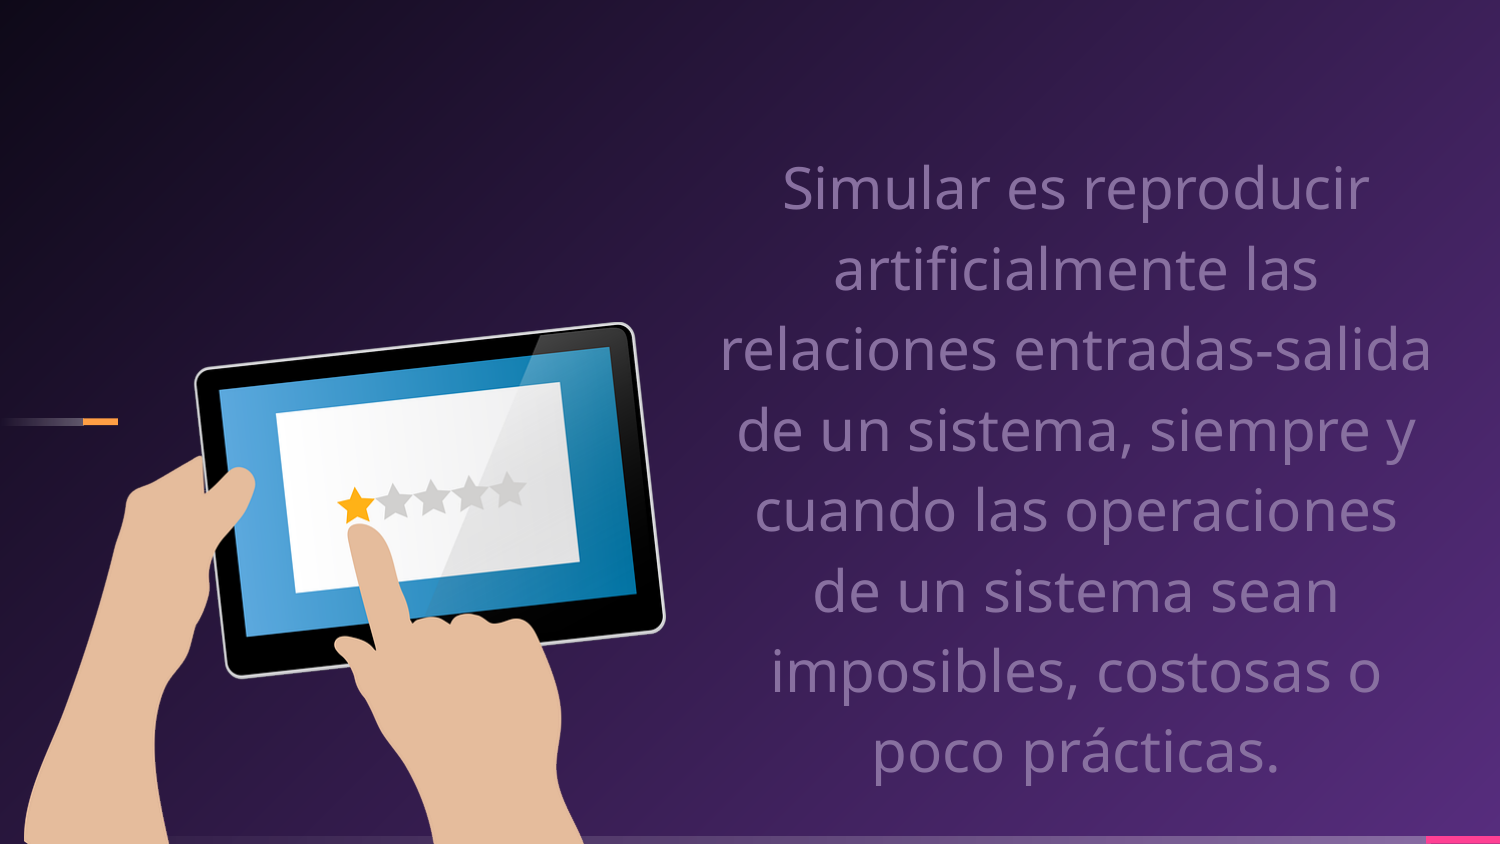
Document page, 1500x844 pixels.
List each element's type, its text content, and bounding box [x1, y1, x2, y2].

subtitle Simular es reproducir artificialmente las relaciones entradas-salida de un sistema, siempre y cuando las operaciones de un sistema sean imposibles, costosas o poco prácticas. [719, 141, 1434, 703]
picture [24, 321, 666, 844]
